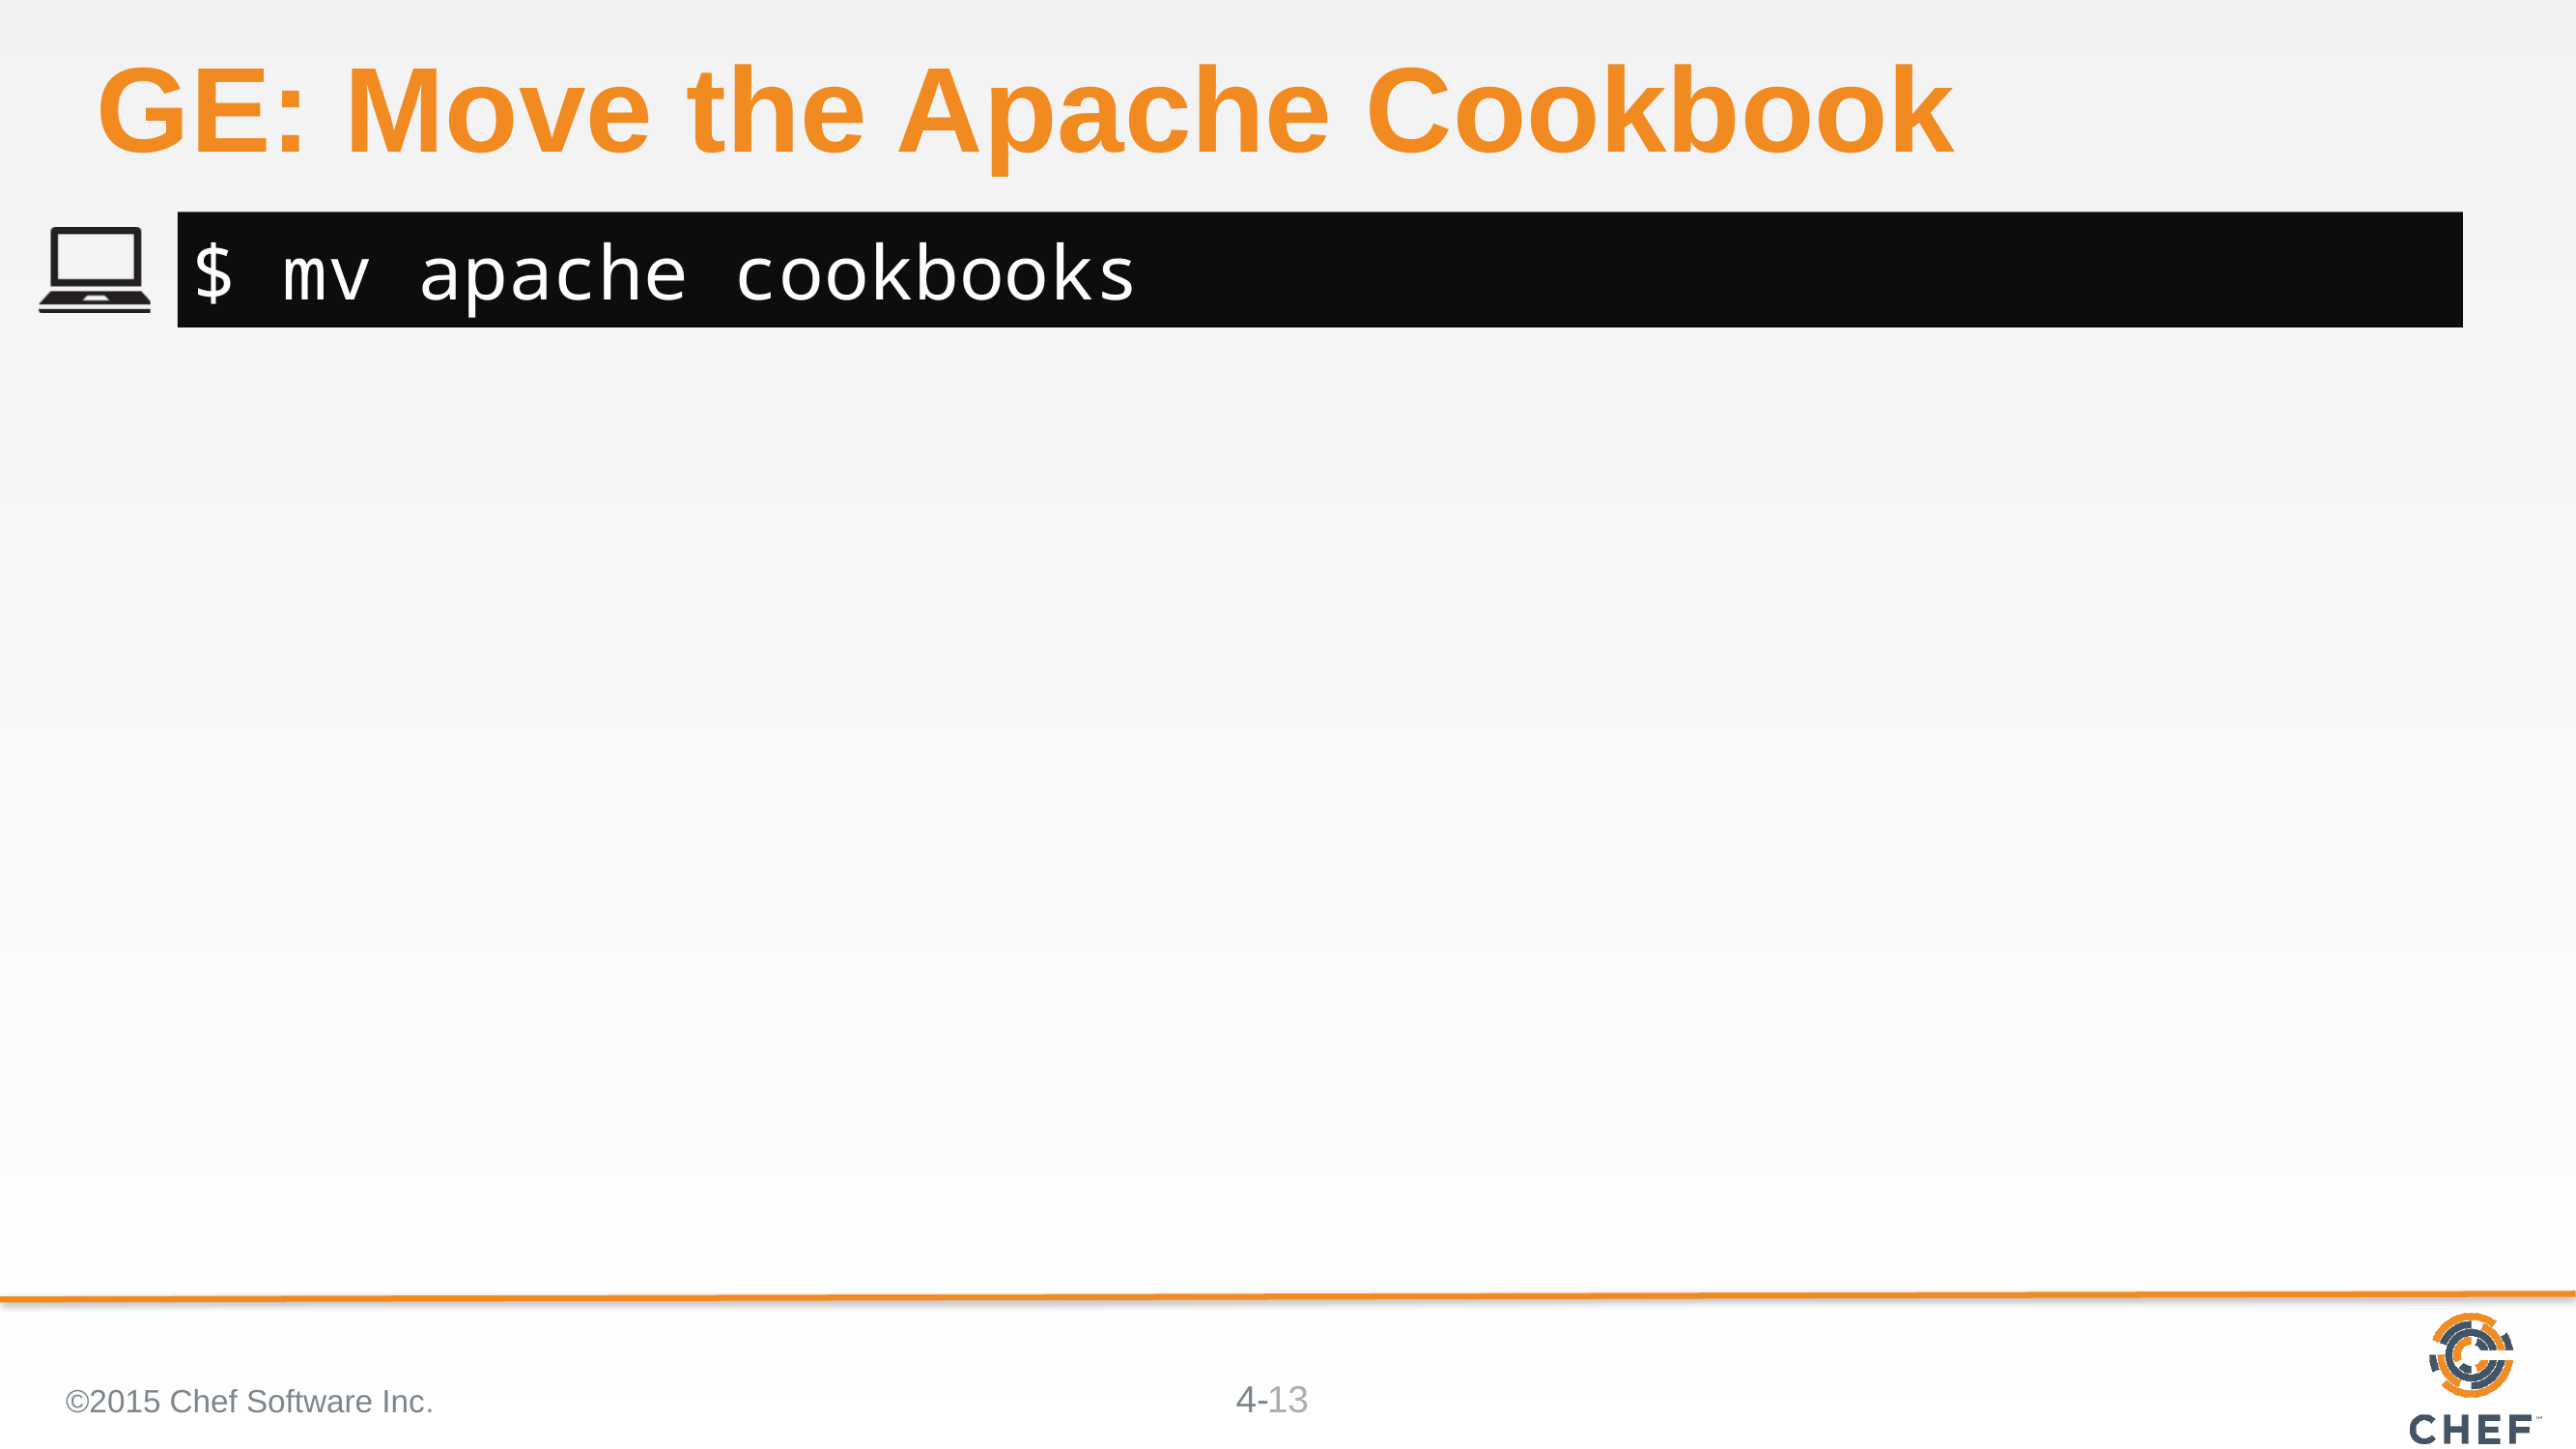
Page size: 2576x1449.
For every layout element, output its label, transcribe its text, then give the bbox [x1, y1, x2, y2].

list $ mv apache cookbooks [177, 212, 2463, 327]
slide_number 13 [998, 1359, 1578, 1437]
footer ©2015 Chef Software Inc. [51, 1359, 952, 1440]
picture [2399, 1297, 2550, 1449]
title GE: Move the Apache Cookbook [96, 48, 2463, 180]
